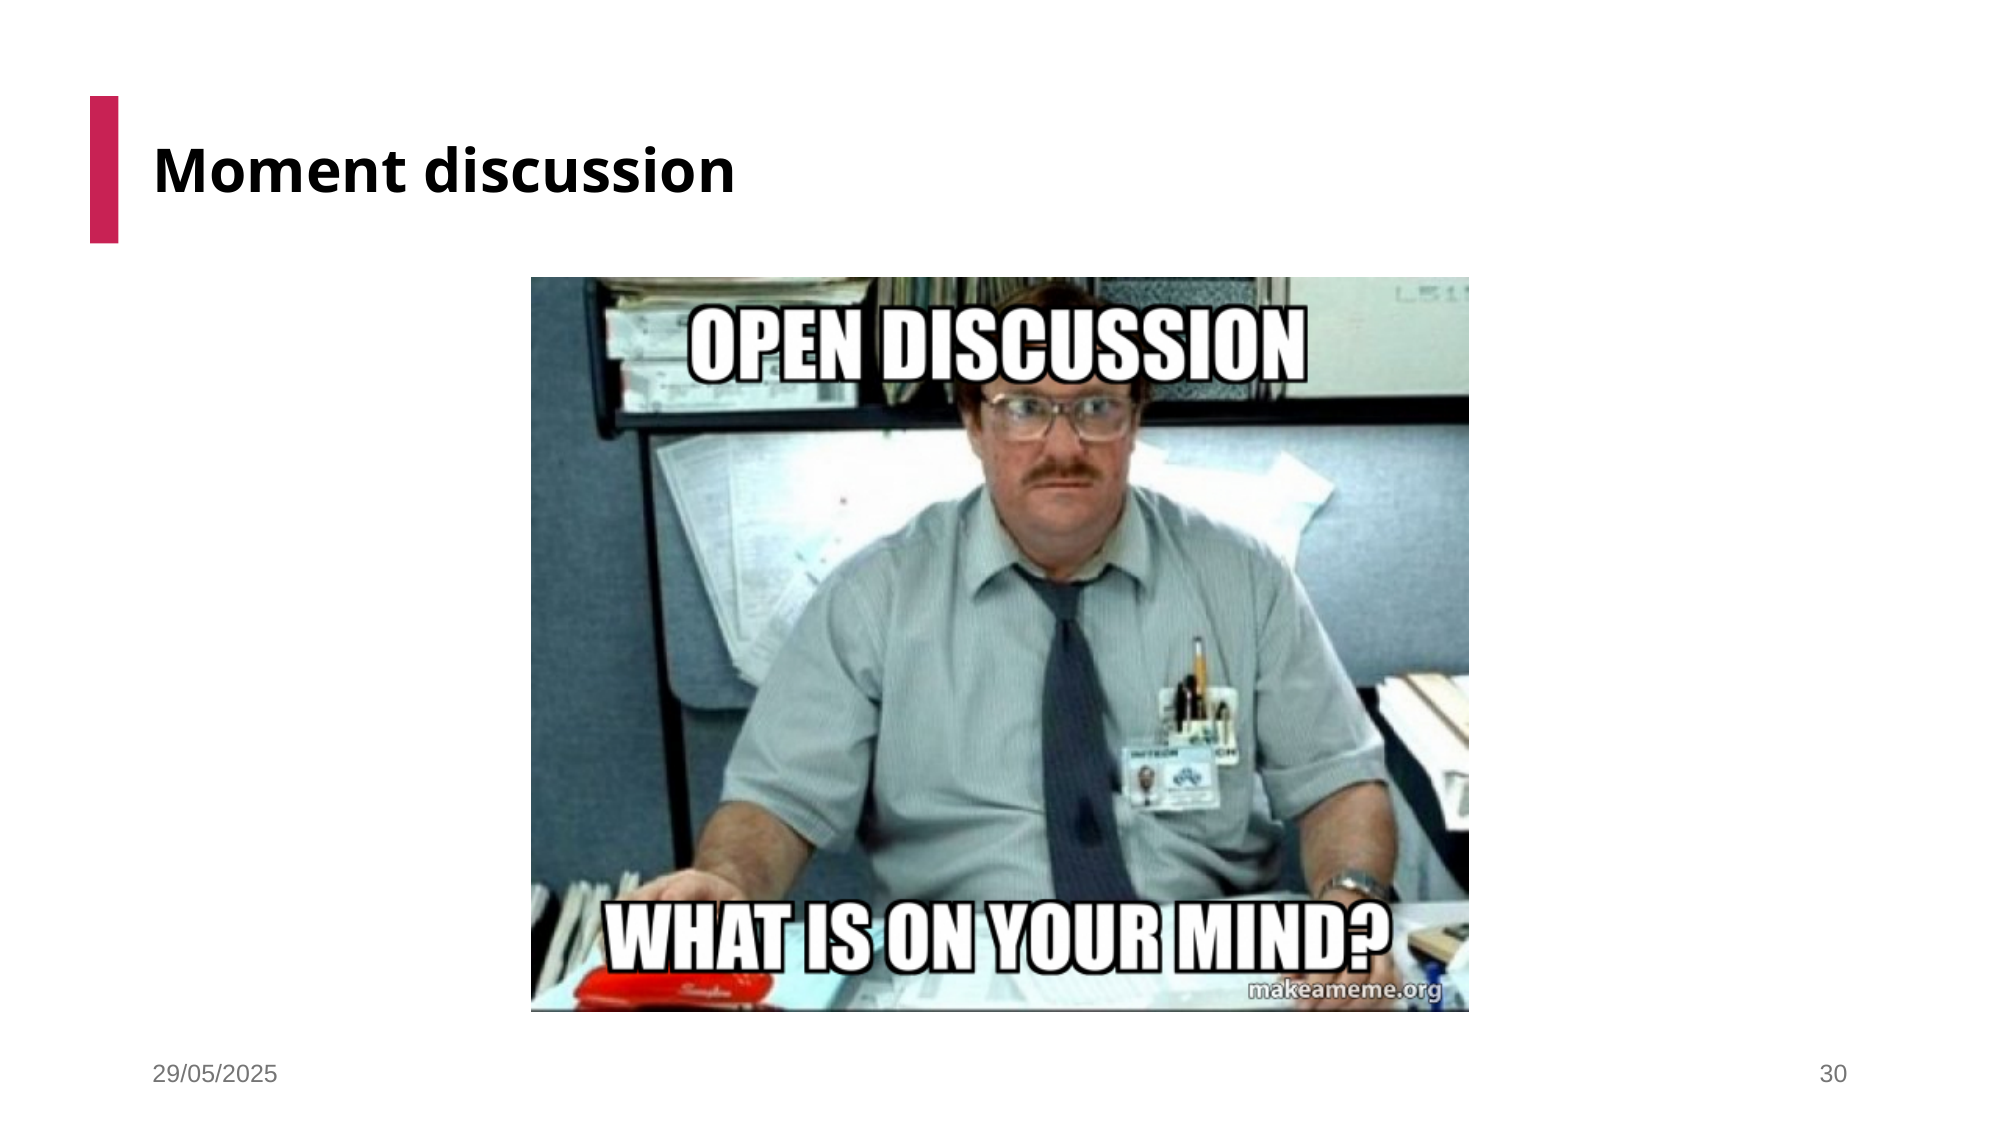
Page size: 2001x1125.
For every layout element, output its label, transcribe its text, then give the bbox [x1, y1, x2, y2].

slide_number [137, 1042, 588, 1103]
picture [531, 277, 1469, 1012]
title Moment discussion [137, 98, 1863, 247]
slide_number ‹#› [1412, 1042, 1863, 1103]
